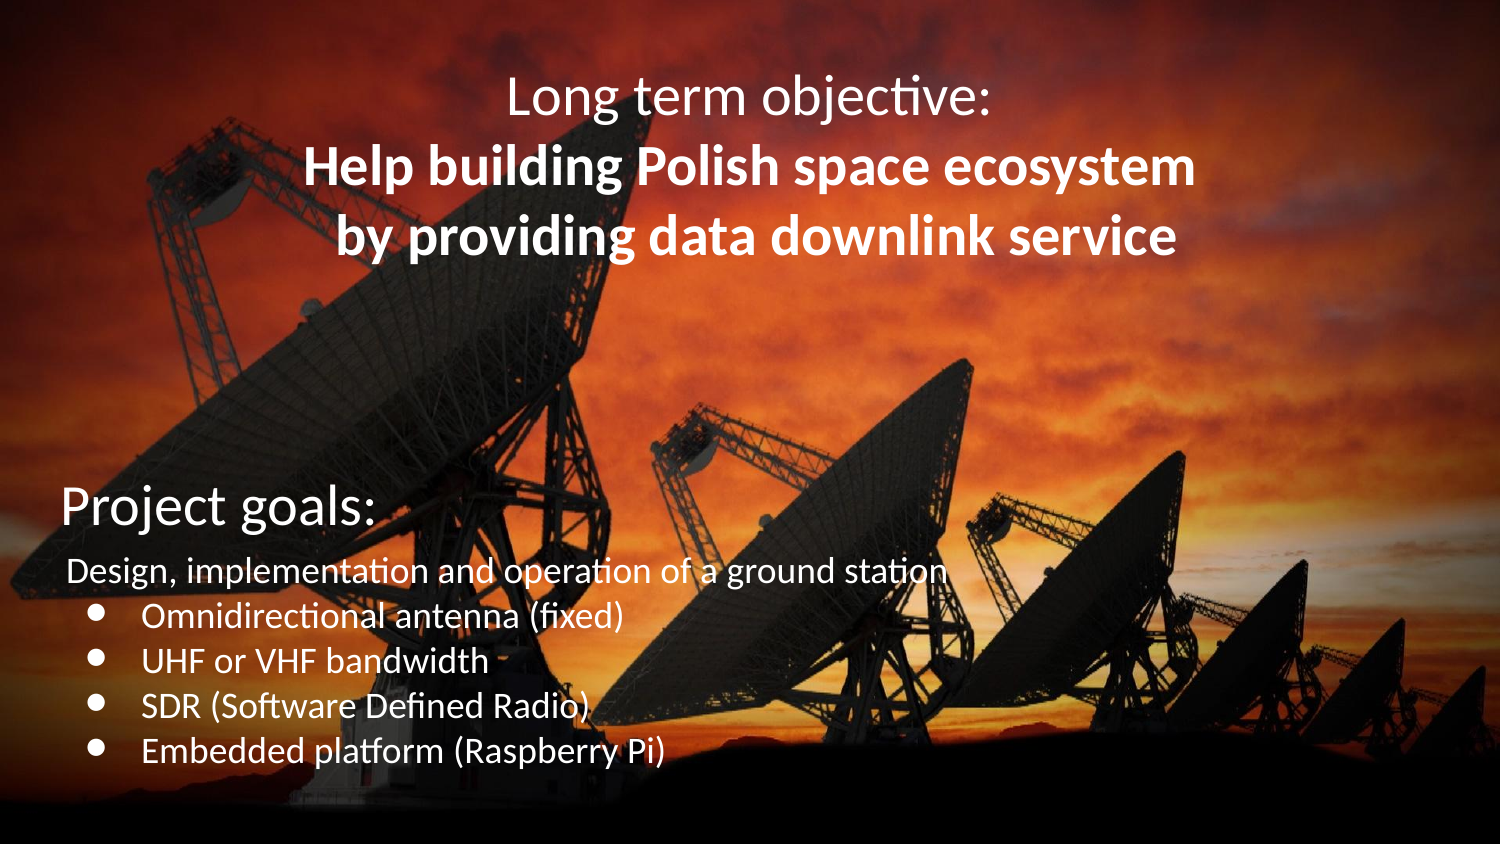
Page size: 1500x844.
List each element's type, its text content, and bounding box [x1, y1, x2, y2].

title Long term objective: Help building Polish space ecosystem by providing data downlink service [186, 42, 1314, 278]
title Project goals: [45, 451, 1443, 546]
picture [0, 0, 1500, 844]
list Design, implementation and operation of a ground station Omnidirectional antenna (fixed) UHF or VHF bandwidth SDR (Software Defined Radio) Embedded platform (Raspberry Pi) [51, 531, 983, 812]
